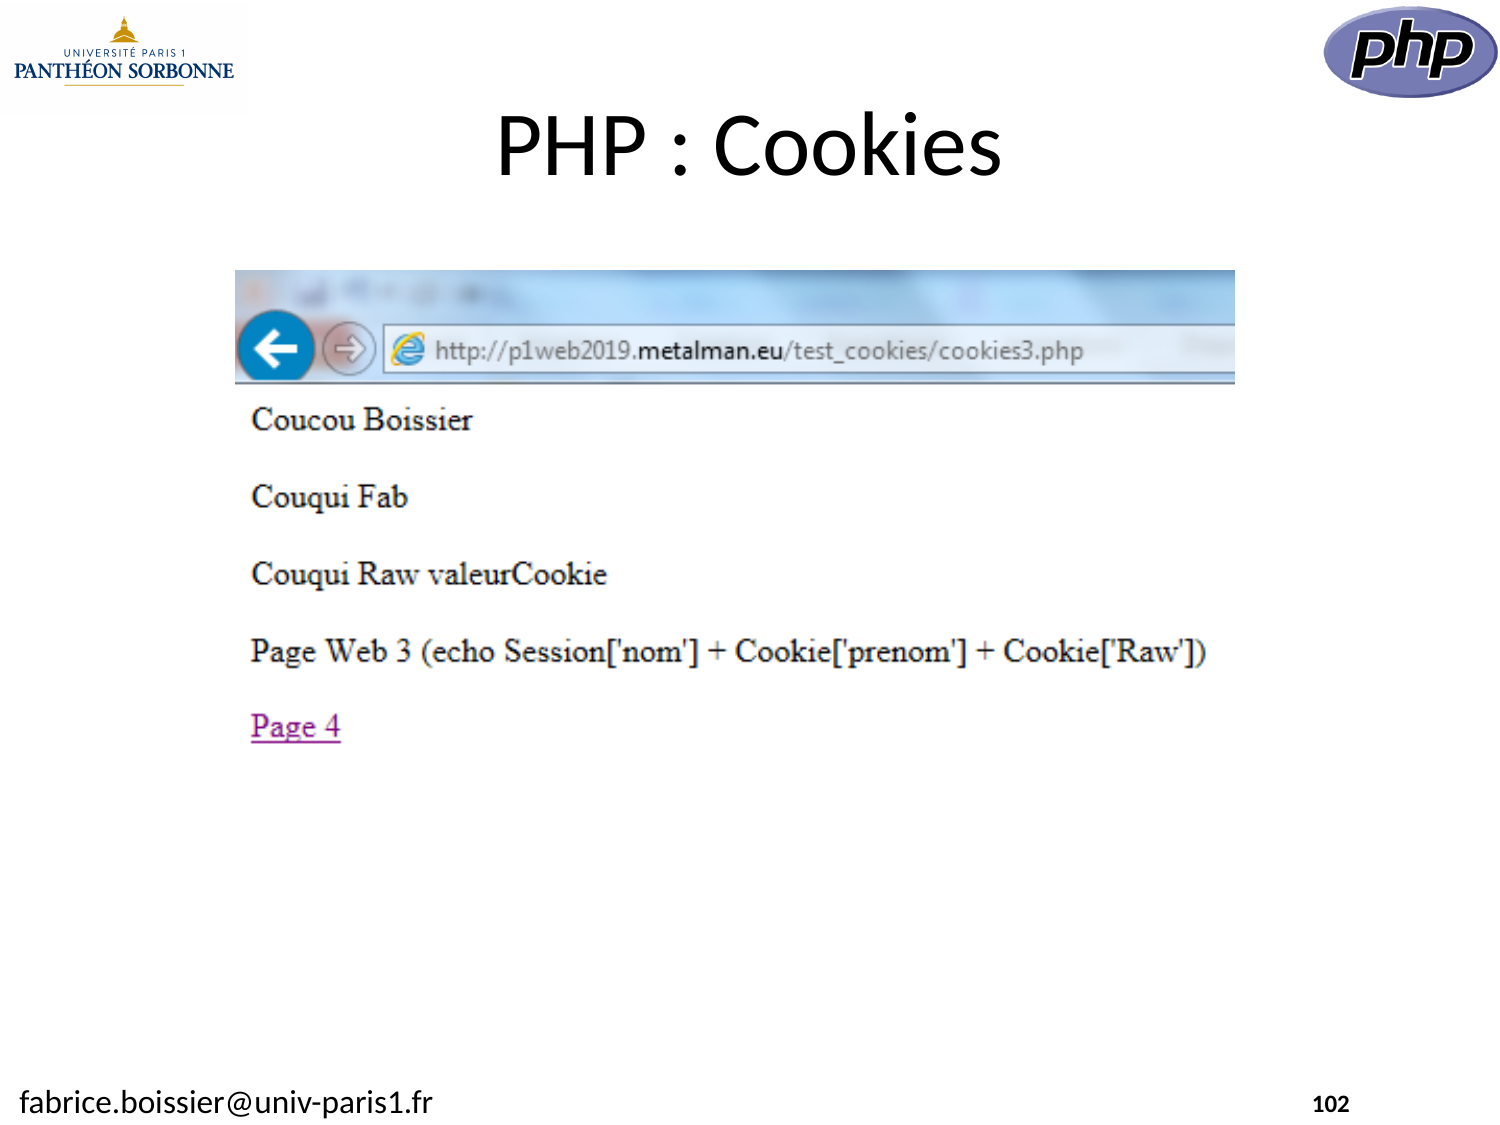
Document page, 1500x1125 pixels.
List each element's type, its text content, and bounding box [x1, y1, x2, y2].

picture [1321, 0, 1500, 119]
slide_number 102 [1156, 1072, 1500, 1125]
picture [0, 2, 248, 114]
title PHP : Cookies [75, 45, 1425, 233]
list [235, 270, 1235, 801]
